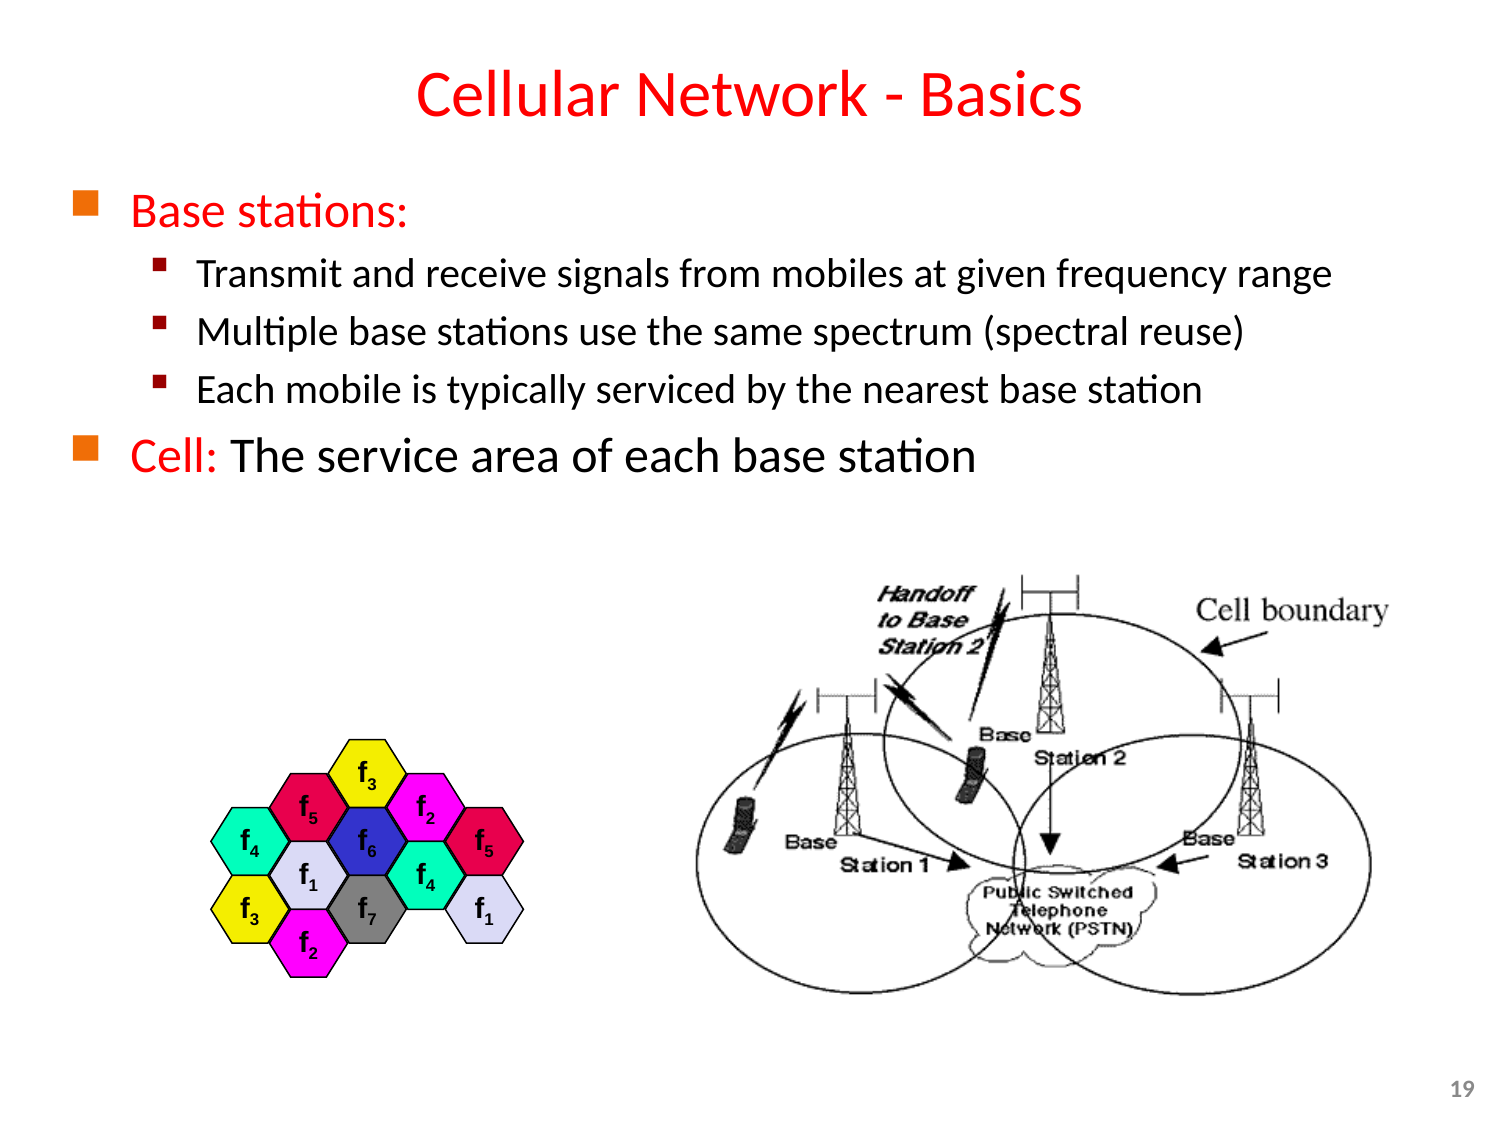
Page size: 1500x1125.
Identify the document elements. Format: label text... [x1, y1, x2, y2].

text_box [210, 739, 524, 978]
list Base stations: Transmit and receive signals from mobiles at given frequency range Multiple base stations use the same spectrum (spectral reuse) Each mobile is typically serviced by the nearest base station Cell: The service area of each base station [59, 169, 1435, 1044]
title Cellular Network - Basics [59, 31, 1441, 149]
picture [678, 550, 1411, 1019]
